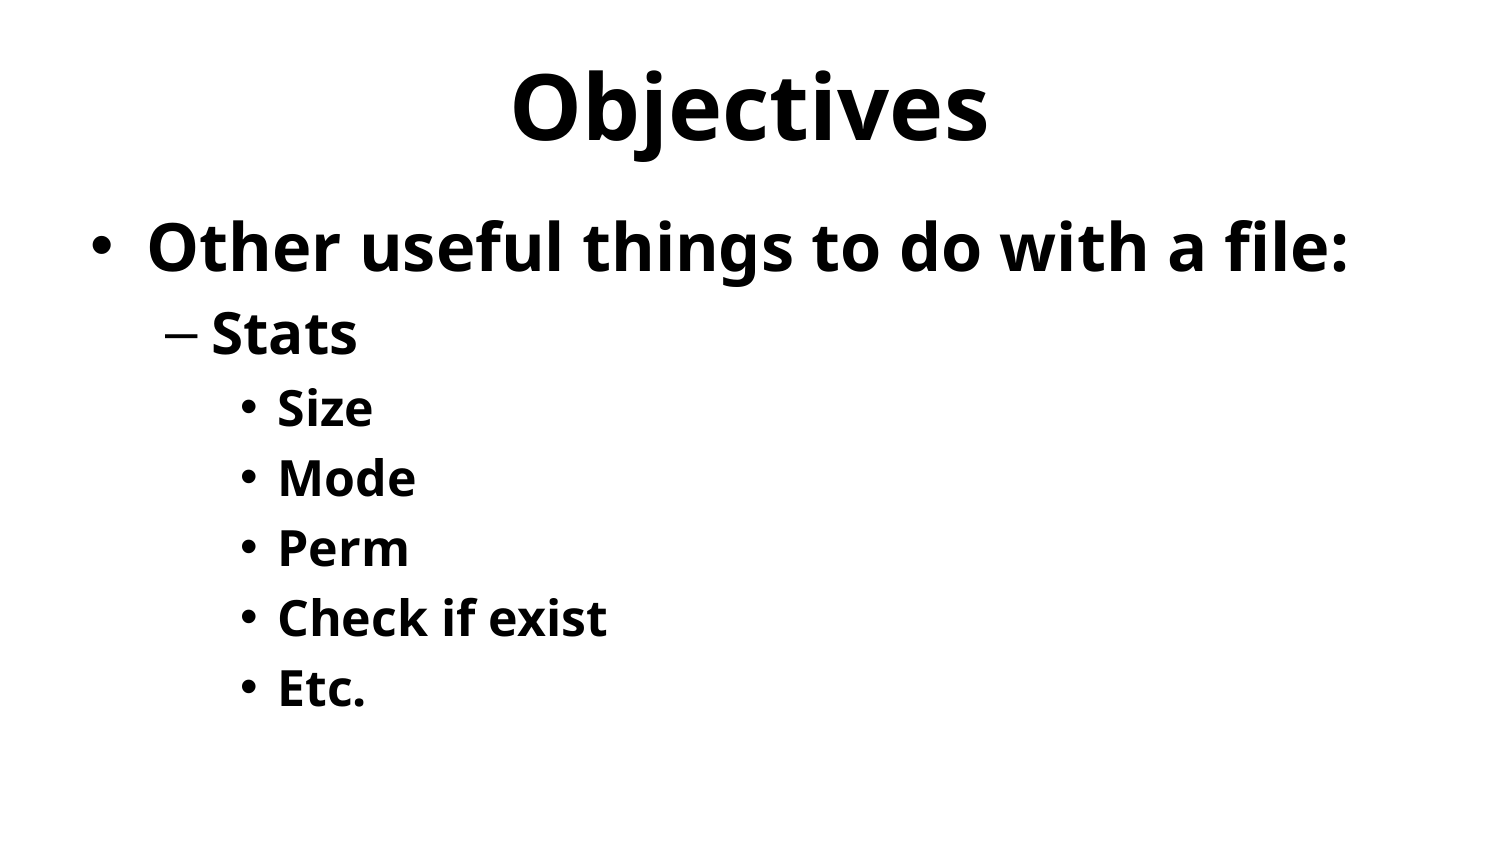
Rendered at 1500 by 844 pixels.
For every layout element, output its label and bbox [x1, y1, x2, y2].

title [75, 33, 1425, 175]
list [75, 196, 1425, 754]
